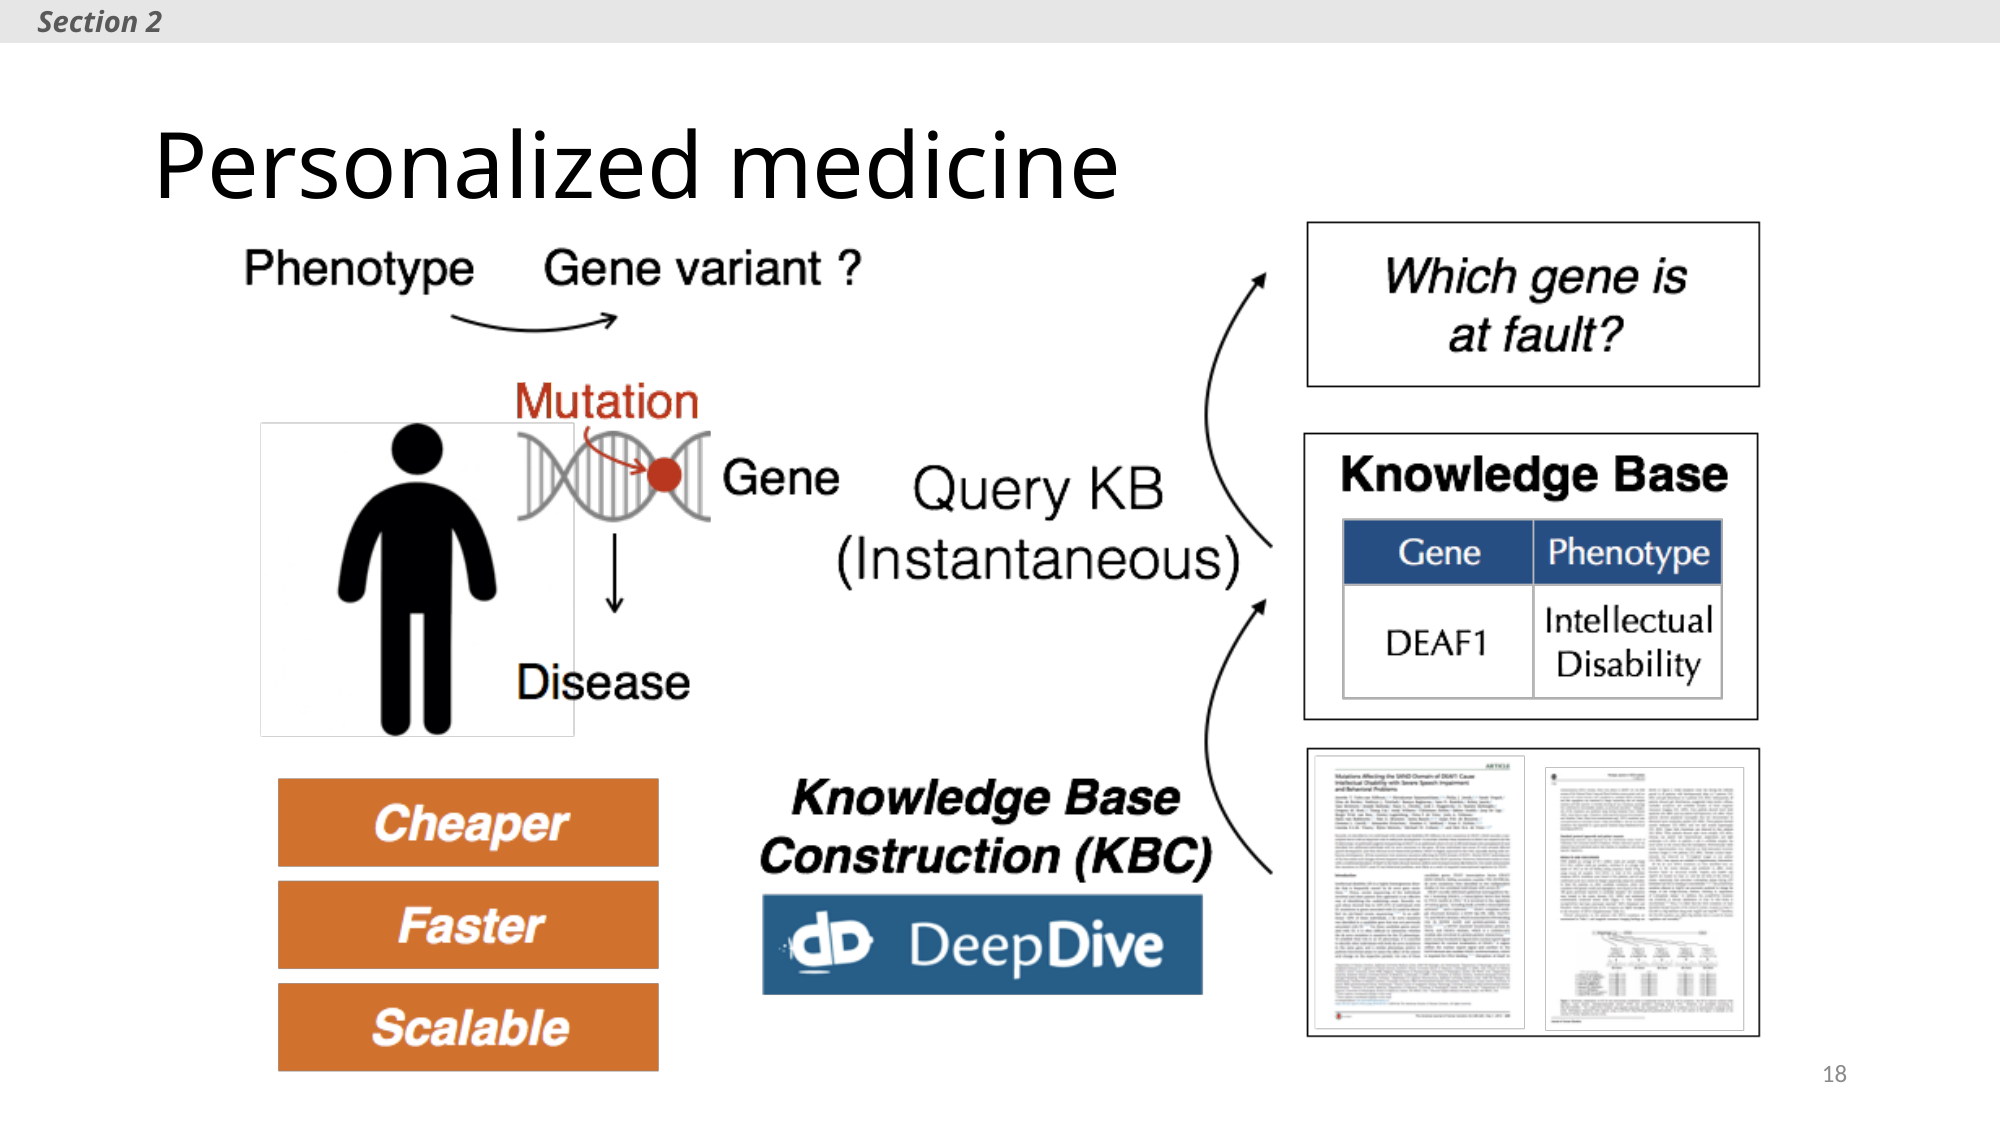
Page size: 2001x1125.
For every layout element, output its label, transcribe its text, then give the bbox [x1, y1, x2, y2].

picture [238, 216, 1762, 1073]
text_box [0, 0, 2000, 47]
slide_number 18 [1412, 1042, 1863, 1103]
title Personalized medicine [137, 59, 1863, 278]
